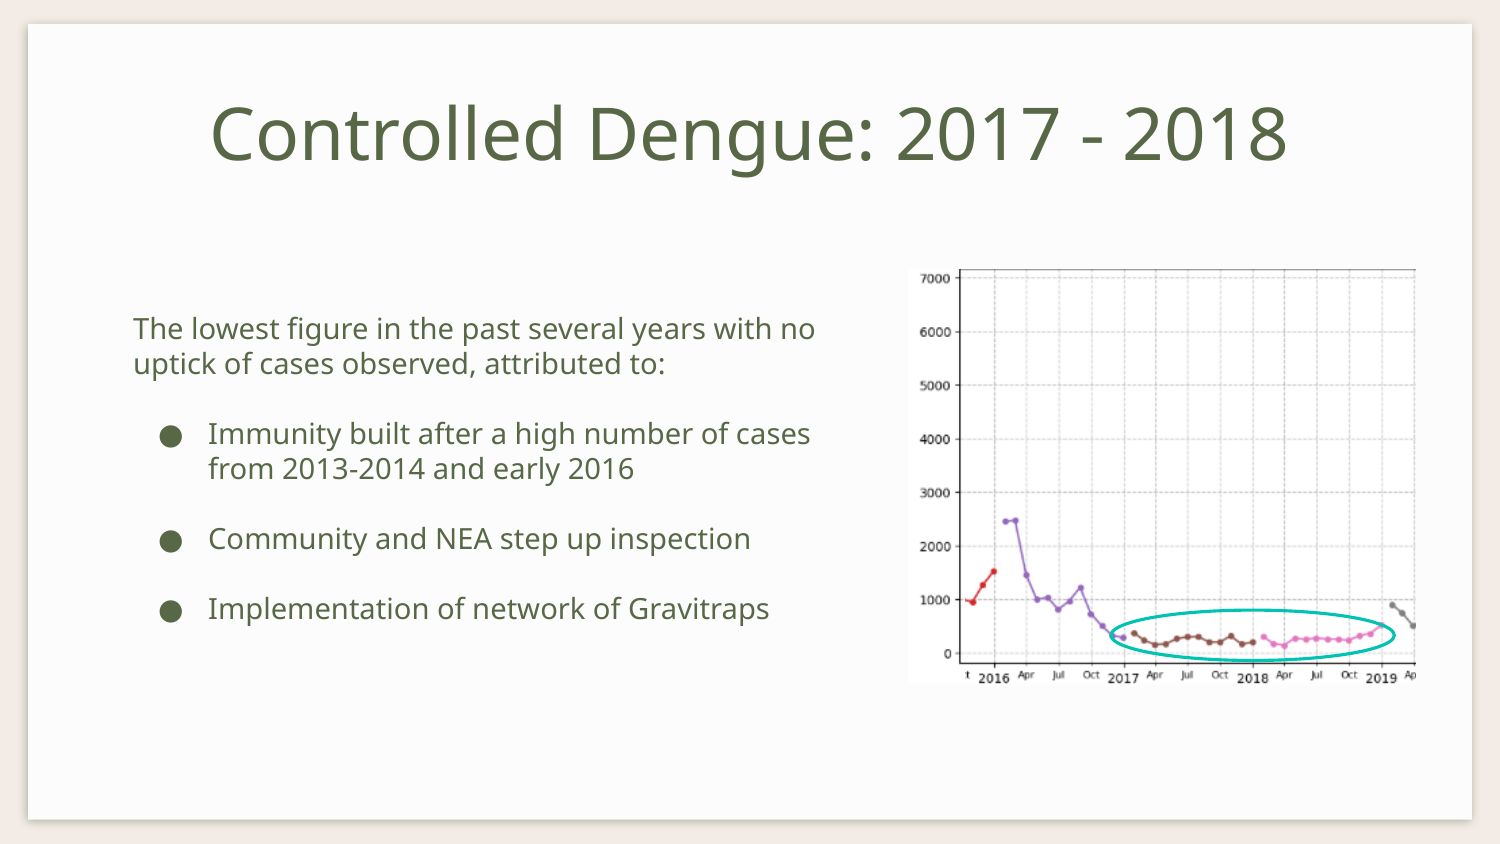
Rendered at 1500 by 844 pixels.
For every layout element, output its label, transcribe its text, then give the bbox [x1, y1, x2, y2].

subtitle The lowest figure in the past several years with no uptick of cases observed, attributed to: Immunity built after a high number of cases from 2013-2014 and early 2016 Community and NEA step up inspection Implementation of network of Gravitraps [118, 295, 851, 659]
title Controlled Dengue: 2017 - 2018 [118, 72, 1382, 167]
picture [907, 268, 1417, 686]
